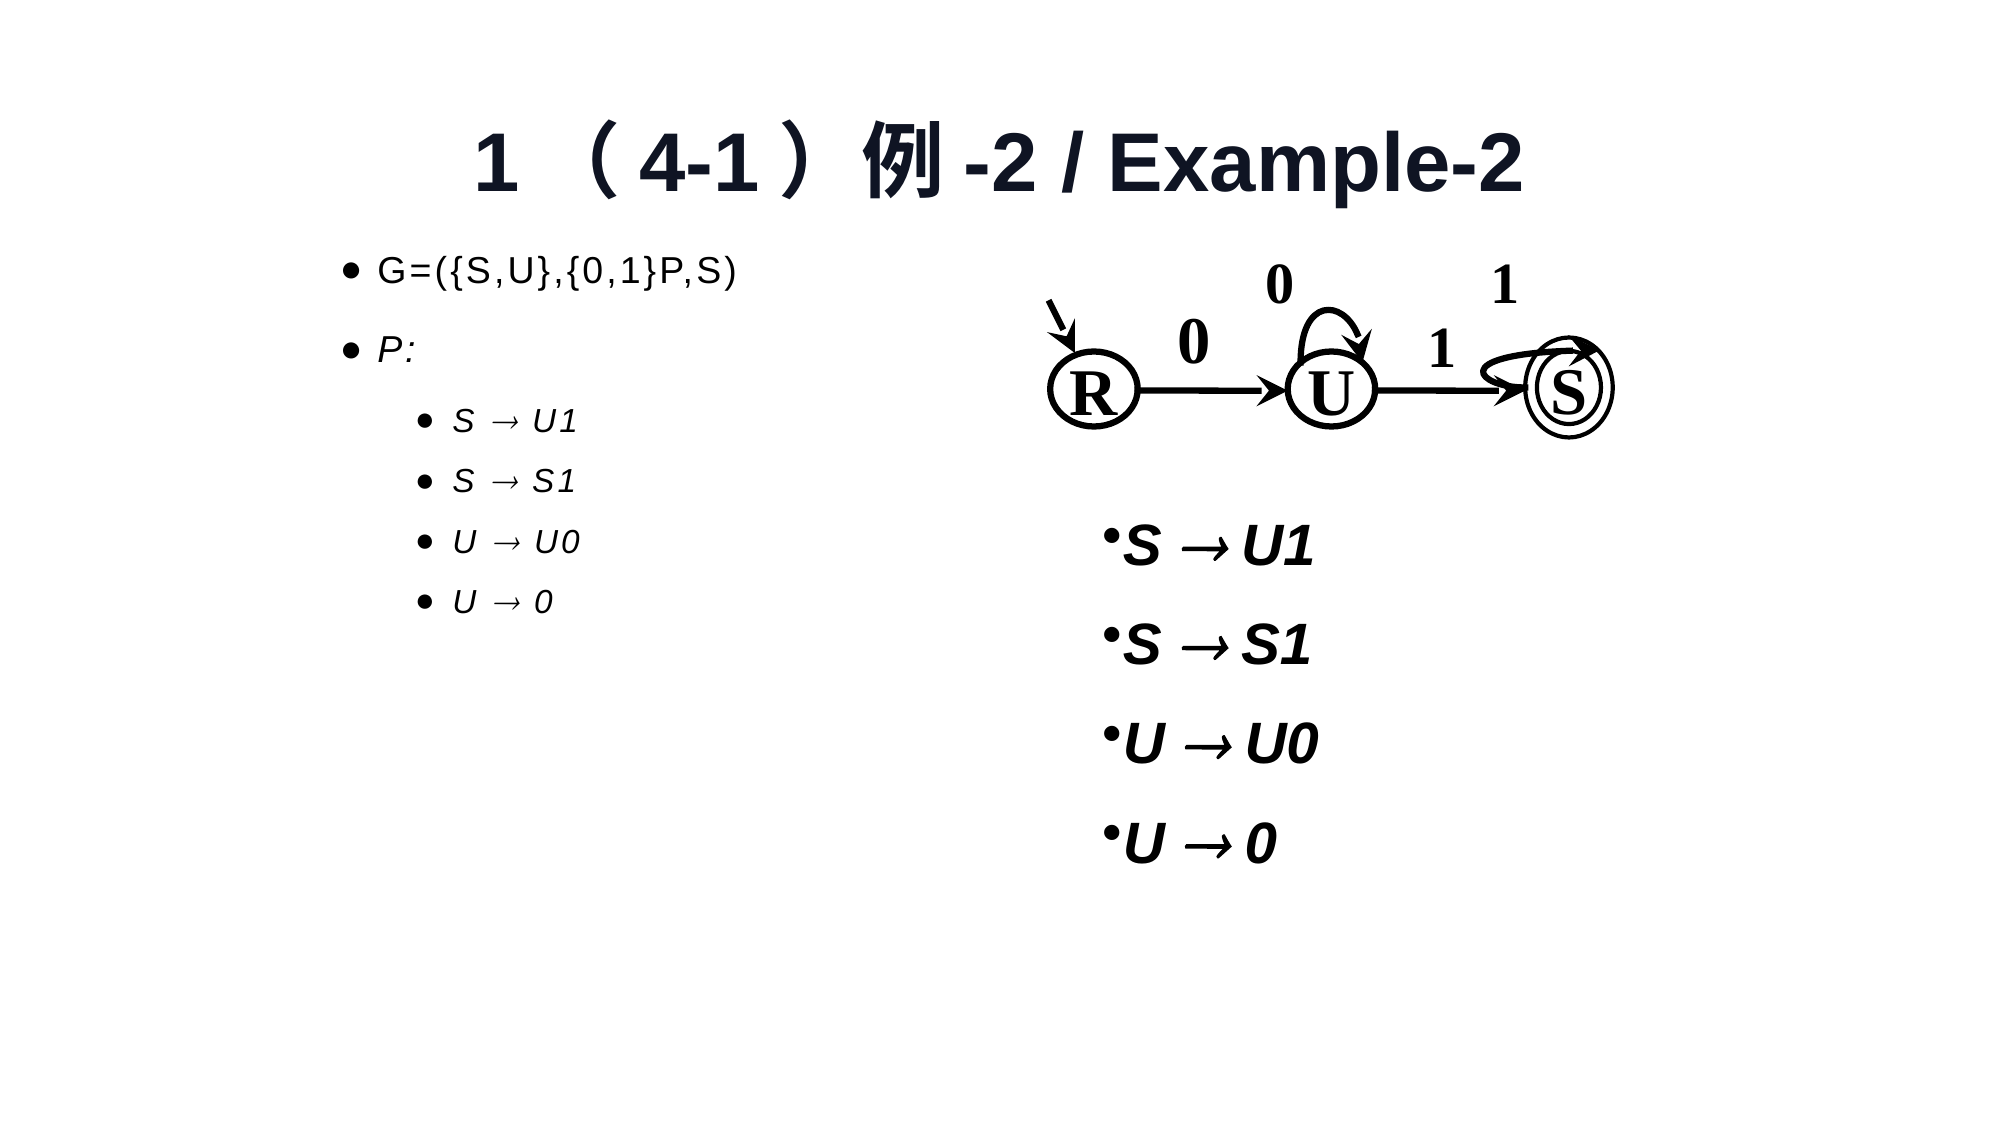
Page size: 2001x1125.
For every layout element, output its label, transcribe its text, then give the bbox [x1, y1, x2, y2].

text_box 0 [1250, 237, 1313, 323]
text_box [1267, 380, 1288, 401]
text_box 0 [1162, 289, 1226, 384]
text_box U [1287, 351, 1376, 427]
text_box R [1050, 351, 1138, 427]
text_box 1 [1412, 301, 1488, 387]
title 1（4-1）例-2 / Example-2 [99, 99, 1900, 216]
text_box S  U1 S  S1 U  U0 U  0 [1087, 499, 1475, 883]
text_box [1056, 329, 1075, 354]
text_box 1 [1475, 237, 1538, 323]
list G=({S,U},{0,1}P,S) P: S  U1 S  S1 U  U0 U  0 [324, 224, 1000, 969]
text_box S [1570, 339, 1580, 353]
text_box [1504, 390, 1525, 401]
text_box S [1525, 351, 1613, 438]
text_box S [1541, 337, 1568, 349]
